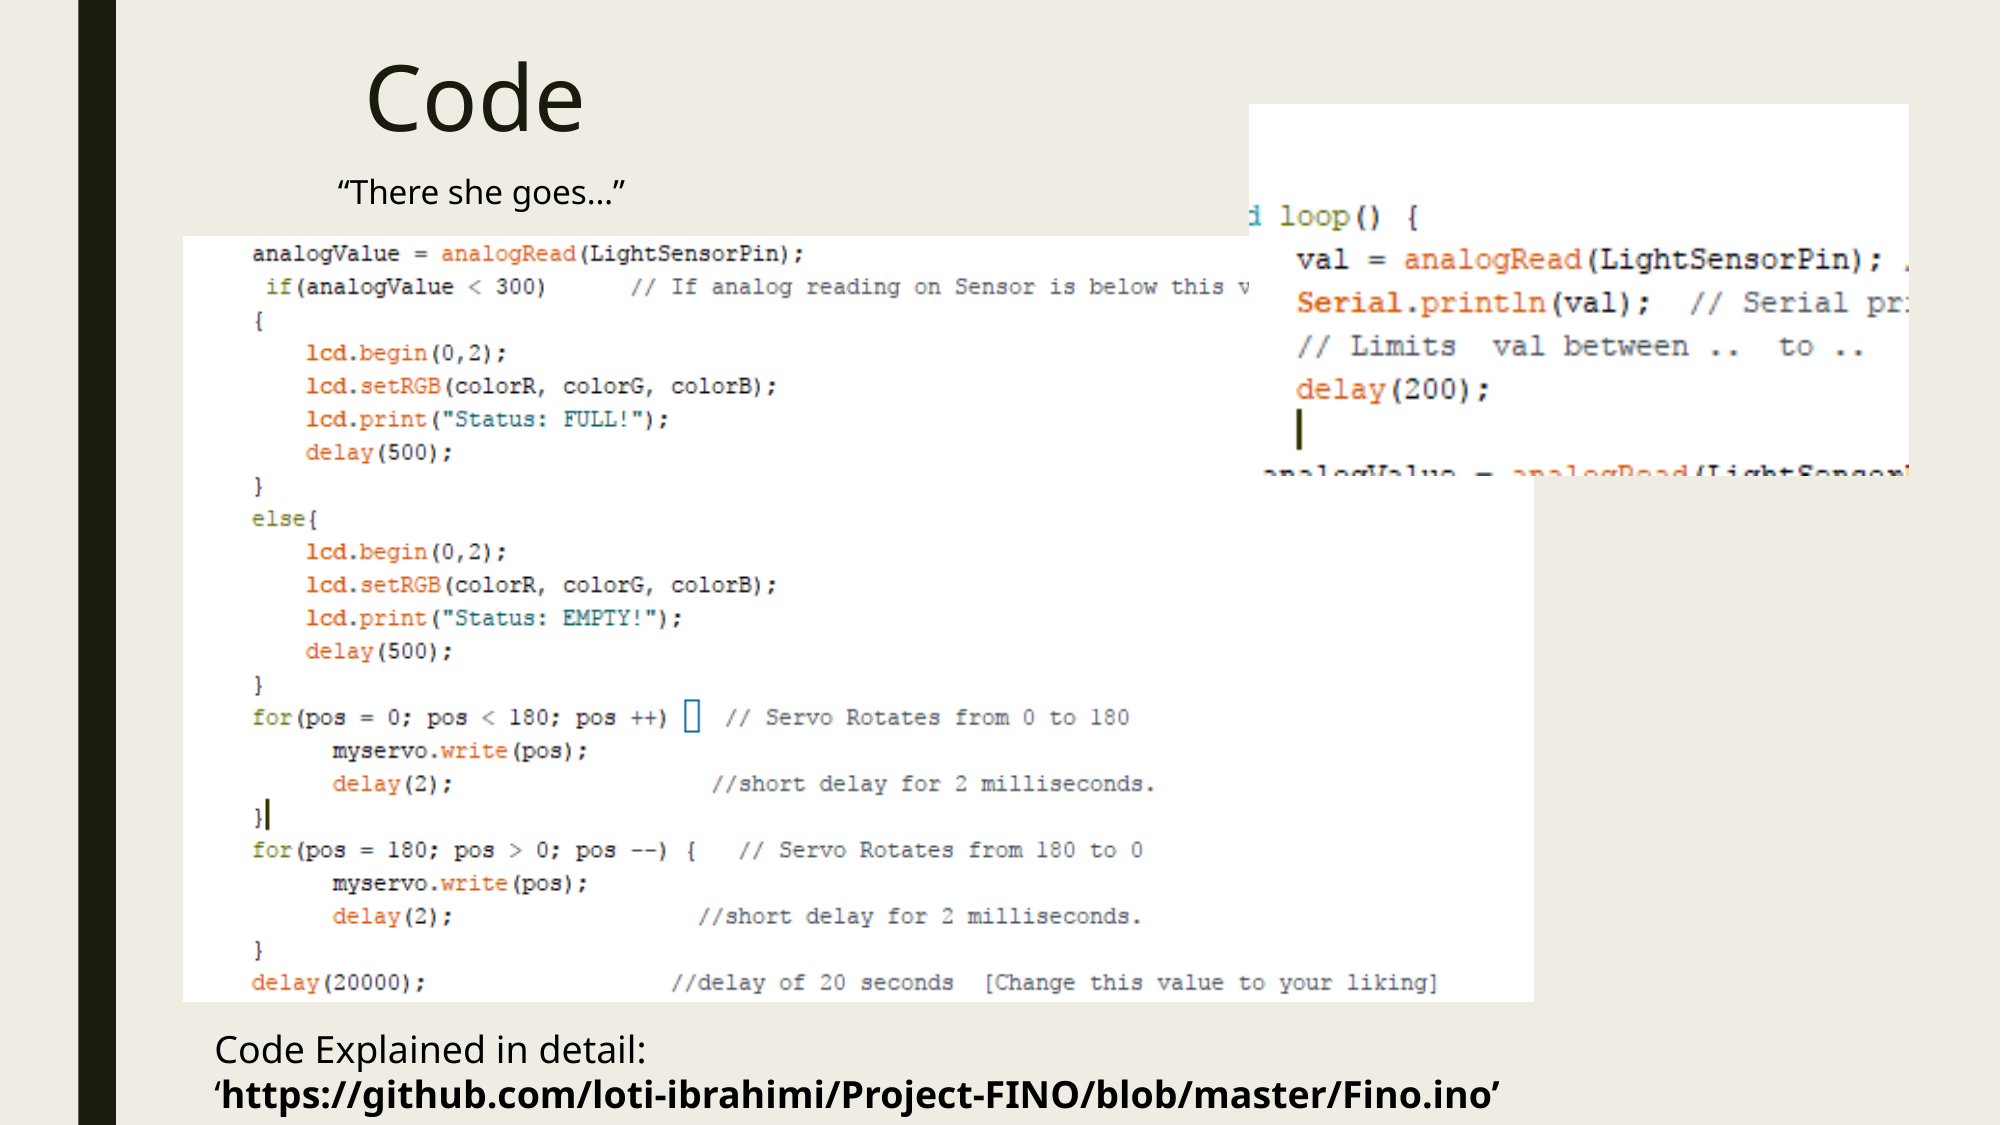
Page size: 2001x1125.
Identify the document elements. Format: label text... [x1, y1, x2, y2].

text_box Code Explained in detail: ‘https://github.com/loti-ibrahimi/Project-FINO/blob/master/Fino.ino’ [199, 1018, 1909, 1124]
text_box “There she goes…” [323, 163, 732, 219]
title Code [199, 45, 1775, 164]
picture [183, 104, 1909, 1002]
